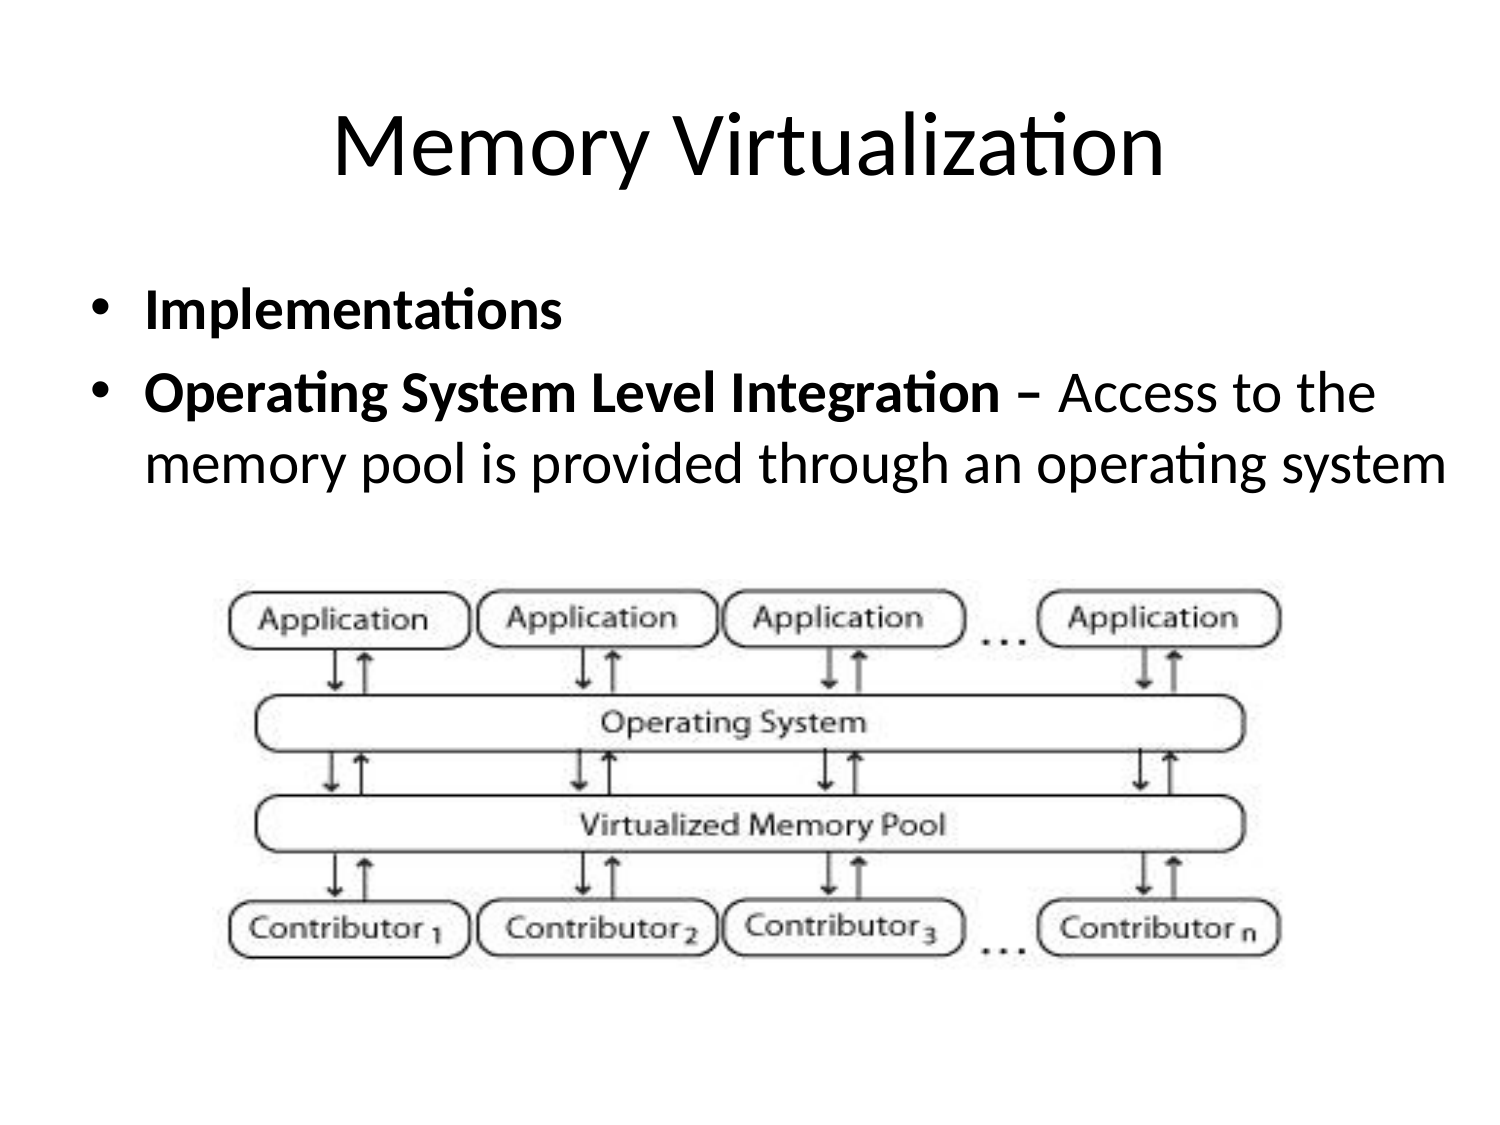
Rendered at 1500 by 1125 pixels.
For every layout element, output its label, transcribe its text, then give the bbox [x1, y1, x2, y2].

title Memory Virtualization [75, 45, 1425, 233]
picture [212, 579, 1301, 973]
list Implementations Operating System Level Integration – Access to the memory pool is provided through an operating system [75, 262, 1475, 550]
